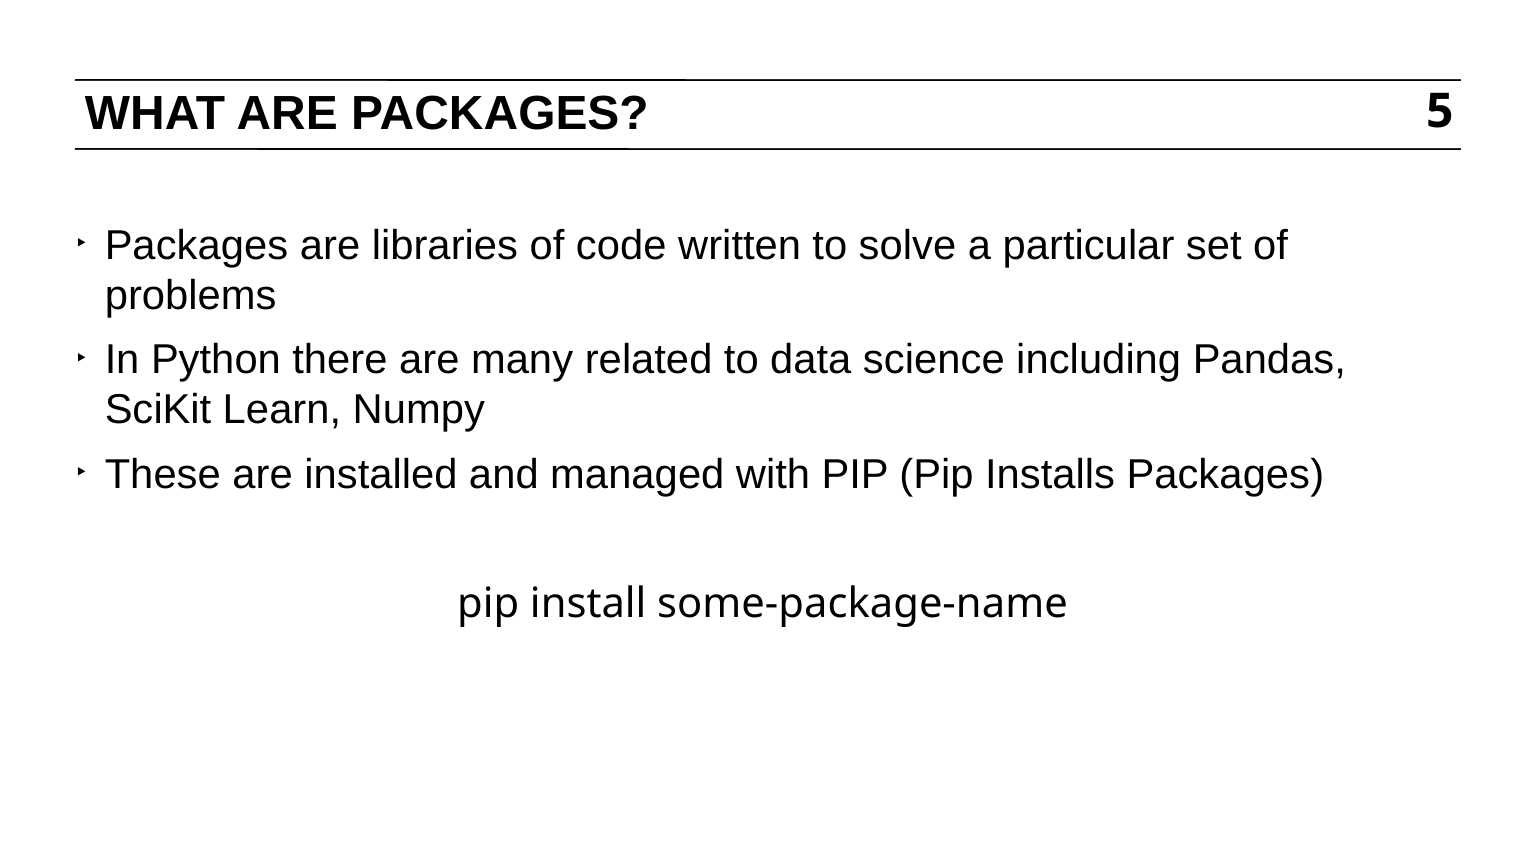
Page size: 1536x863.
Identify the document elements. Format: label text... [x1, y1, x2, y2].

title WHAT ARE PACKAGES? [76, 82, 1369, 217]
text_box Packages are libraries of code written to solve a particular set of problems In Python there are many related to data science including Pandas, SciKit Learn, Numpy These are installed and managed with PIP (Pip Installs Packages) pip install some-package-name [76, 217, 1460, 626]
slide_number 5 [1410, 83, 1470, 142]
